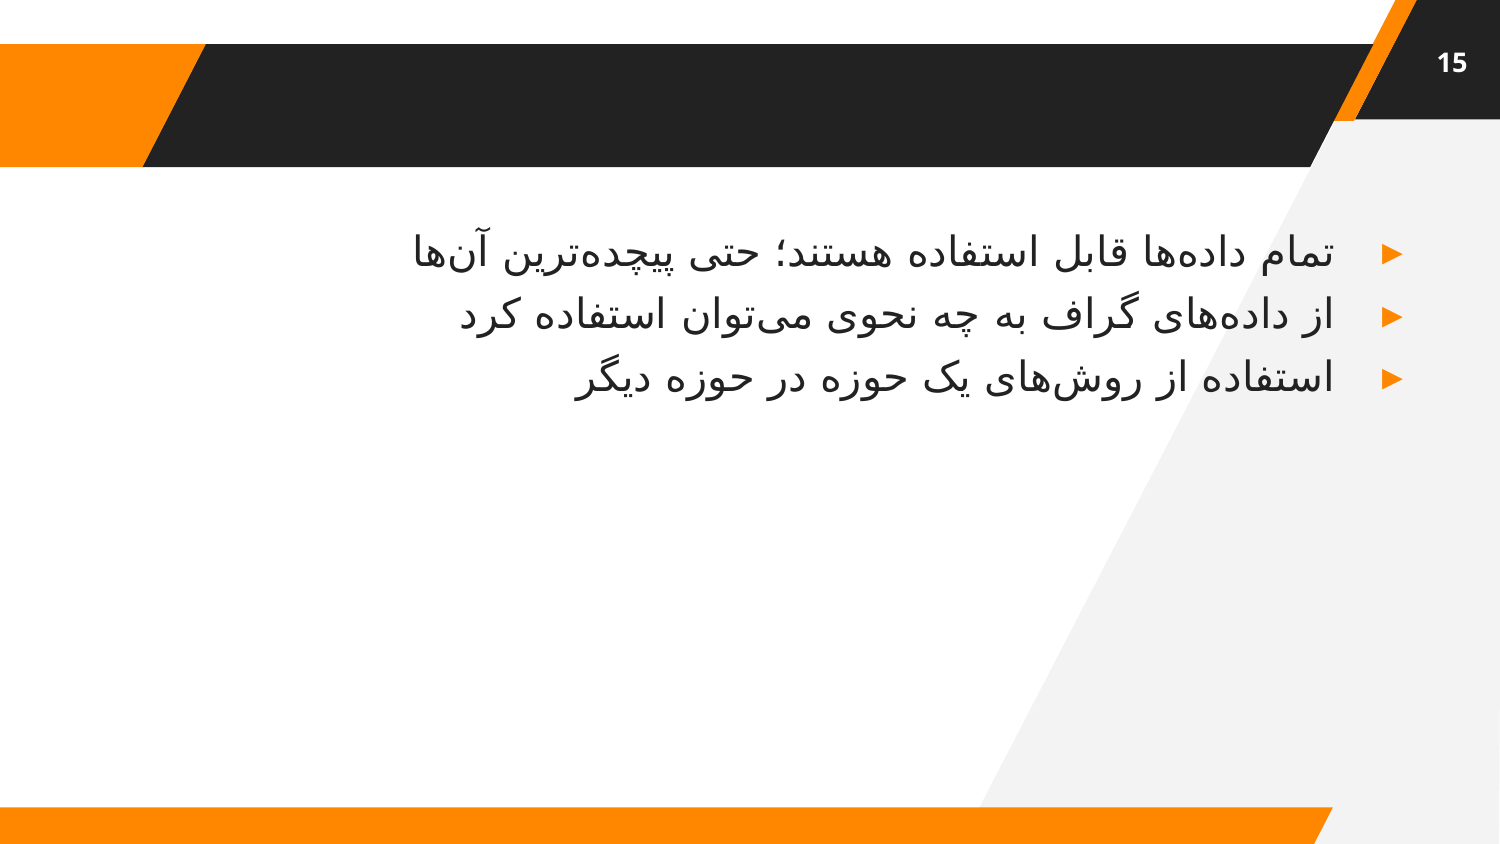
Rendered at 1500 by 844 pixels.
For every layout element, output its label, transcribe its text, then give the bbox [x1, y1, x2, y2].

list تمام داده‌ها قابل استفاده هستند؛ حتی پیچده‌ترین آن‌ها از داده‌های گراف به چه نحوی می‌توان استفاده کرد استفاده از روش‌های یک حوزه در حوزه دیگر [181, 209, 1425, 808]
slide_number 15 [1403, 4, 1500, 125]
